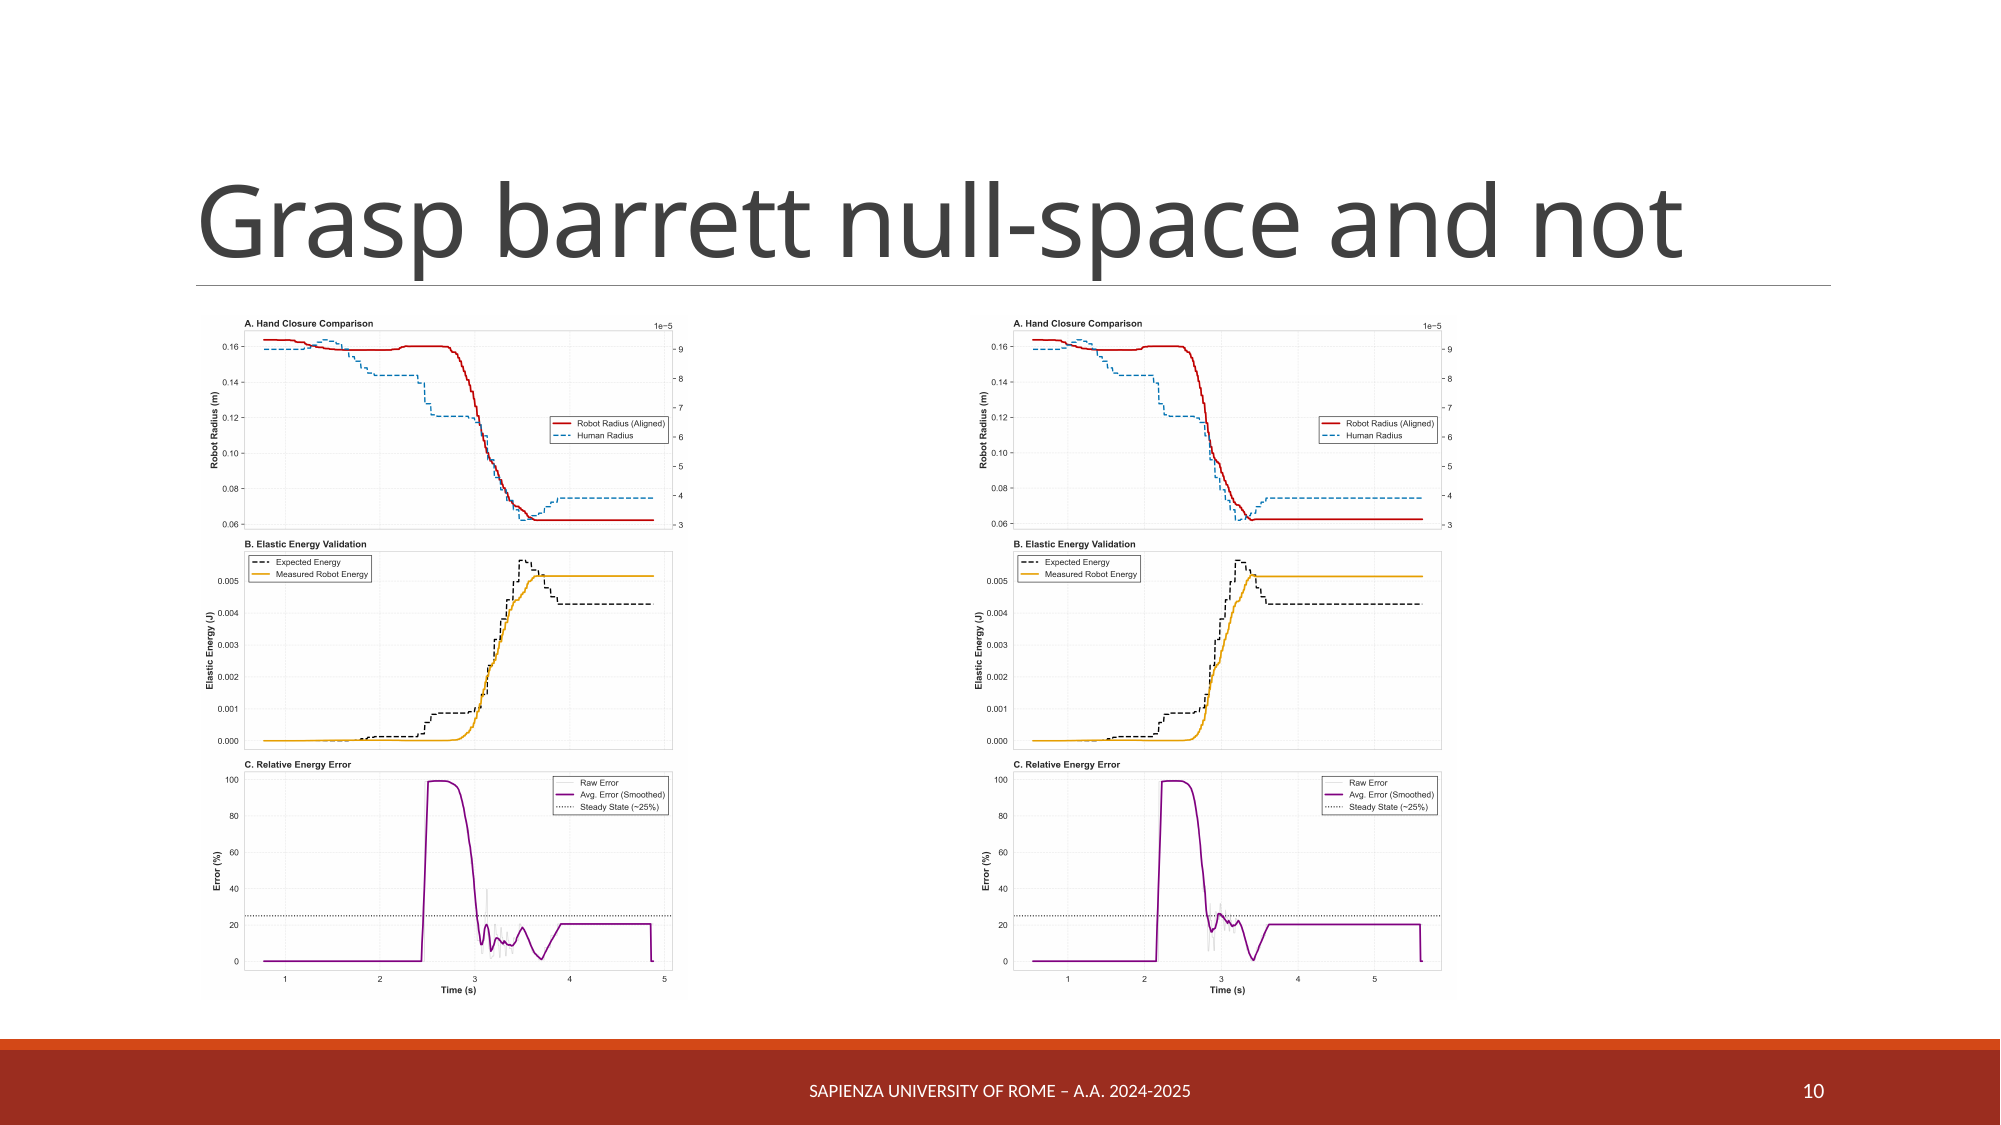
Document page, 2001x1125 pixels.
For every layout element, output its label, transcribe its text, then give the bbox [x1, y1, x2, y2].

picture [970, 314, 1458, 1000]
slide_number 10 [1624, 1059, 1840, 1120]
title Grasp barrett null-space and not [180, 47, 1830, 285]
picture [200, 314, 688, 1000]
footer Sapienza University of Rome – A.A. 2024-2025 [604, 1059, 1396, 1120]
